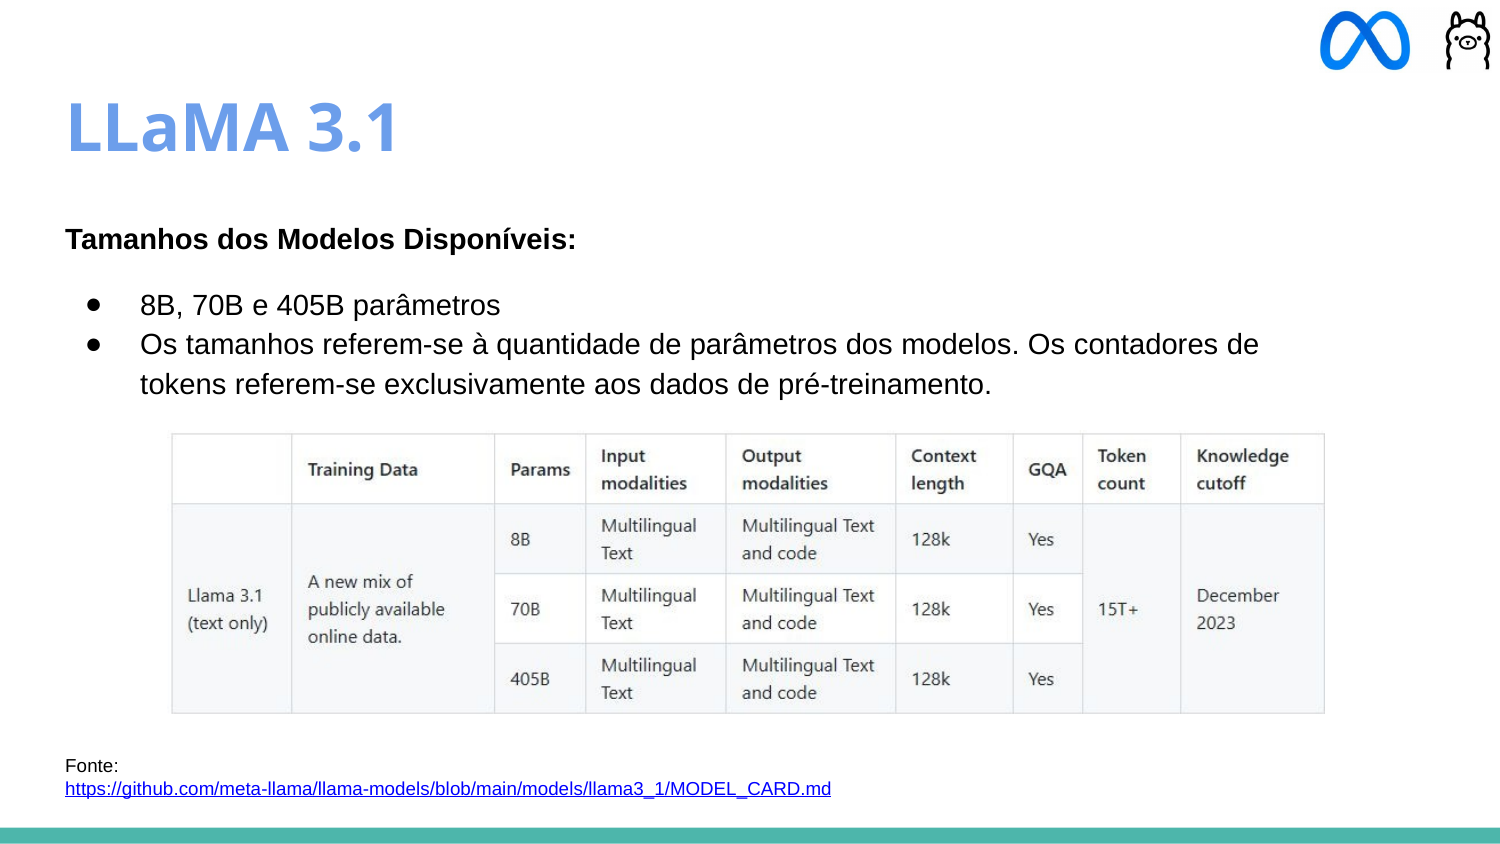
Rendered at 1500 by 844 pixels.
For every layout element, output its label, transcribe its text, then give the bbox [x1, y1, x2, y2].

title LLaMA 3.1 [11, 8, 1056, 227]
picture [1319, 6, 1492, 74]
text_box Tamanhos dos Modelos Disponíveis: 8B, 70B e 405B parâmetros Os tamanhos referem-se à quantidade de parâmetros dos modelos. Os contadores de tokens referem-se exclusivamente aos dados de pré-treinamento. [63, 218, 1352, 401]
picture [167, 430, 1325, 715]
text_box Fonte: https://github.com/meta-llama/llama-models/blob/main/models/llama3_1/MODEL_CARD.md [63, 751, 889, 799]
